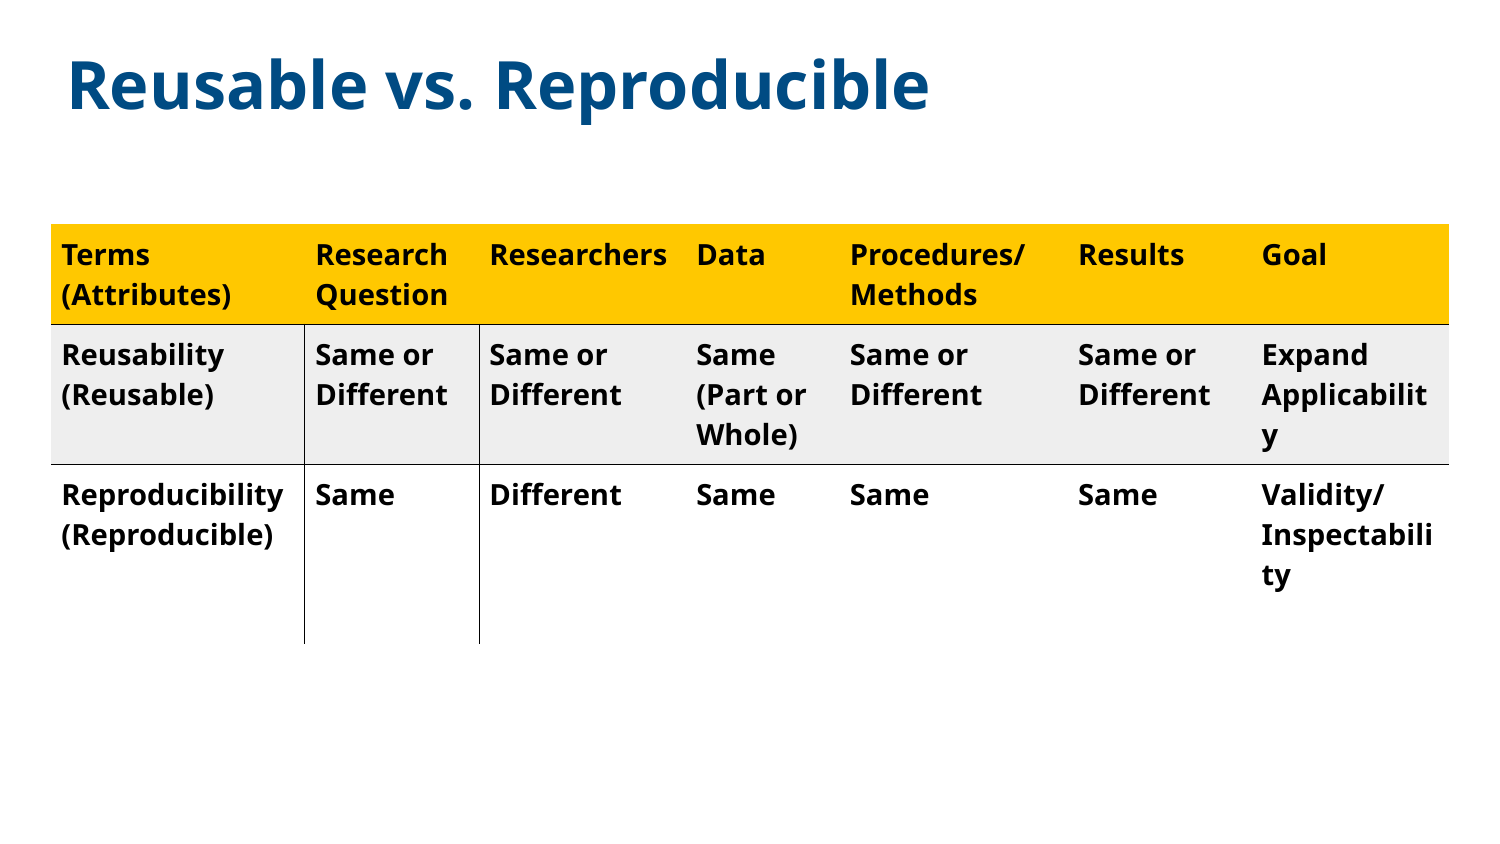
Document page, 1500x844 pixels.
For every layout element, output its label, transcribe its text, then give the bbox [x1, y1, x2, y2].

table_cell Same or Different [840, 325, 1068, 464]
table_header Goal [1251, 224, 1449, 324]
table_cell Same or Different [1068, 325, 1251, 464]
table_header Research Question [305, 224, 479, 324]
table_header Terms (Attributes) [51, 224, 305, 324]
table_cell Expand Applicability [1251, 325, 1449, 464]
table_cell Same (Part or Whole) [686, 325, 840, 464]
table_header Results [1068, 224, 1251, 324]
table_cell Reusability (Reusable) [51, 325, 304, 464]
table_header Data [686, 224, 840, 324]
table_header Procedures/ Methods [840, 224, 1068, 324]
table_cell Validity/ Inspectability [1251, 465, 1449, 644]
table_cell Same [1068, 465, 1251, 644]
table_cell Same or Different [305, 325, 479, 464]
table_cell Same [305, 465, 479, 644]
text_box Reusable vs. Reproducible [51, 36, 1449, 131]
table_cell Different [480, 465, 686, 644]
table_cell Same or Different [480, 325, 686, 464]
table_header Researchers [479, 224, 686, 324]
table_cell Reproducibility (Reproducible) [51, 465, 304, 644]
table_cell Same [840, 465, 1068, 644]
table_cell Same [686, 465, 840, 644]
